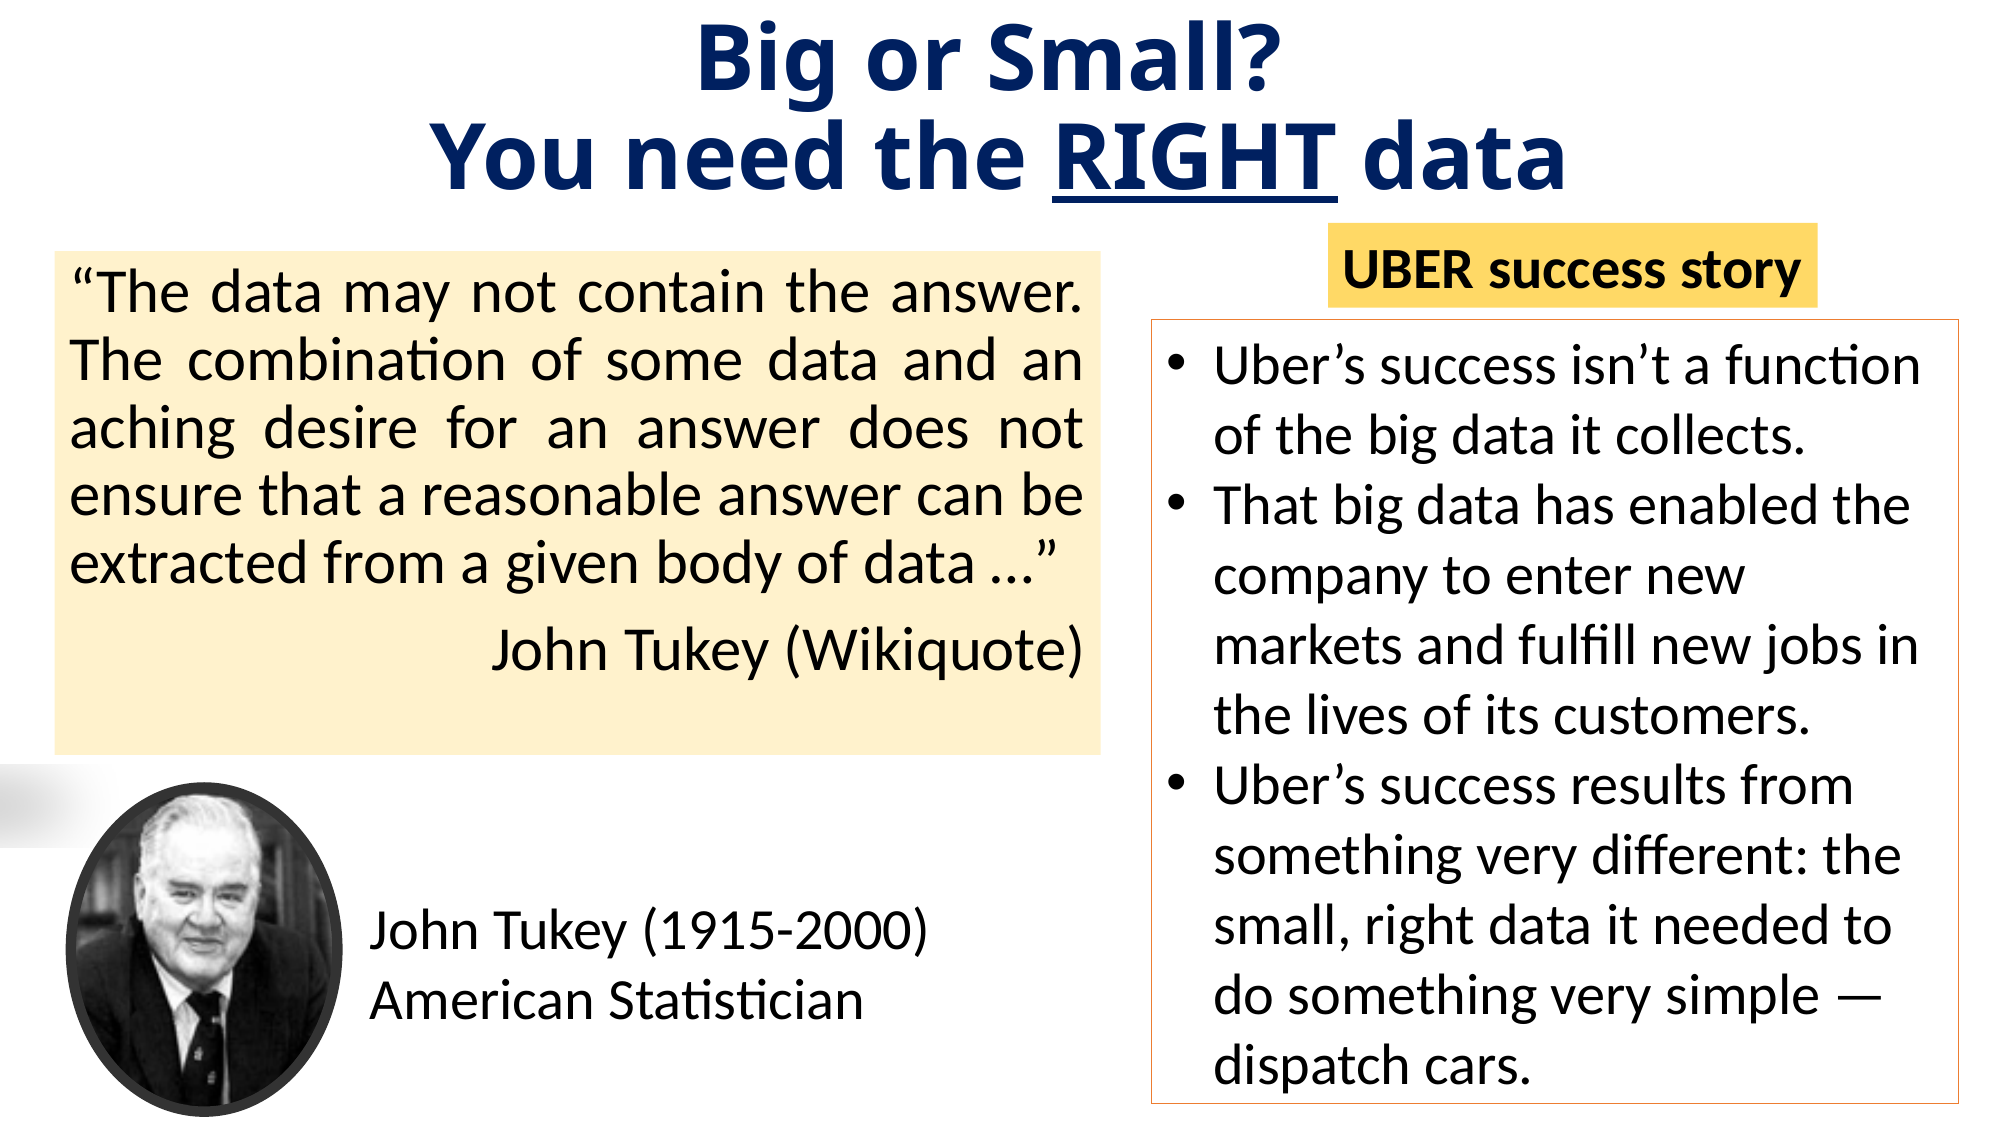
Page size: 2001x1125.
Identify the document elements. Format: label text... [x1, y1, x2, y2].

text_box UBER success story [1328, 222, 1818, 308]
text_box Uber’s success isn’t a function of the big data it collects. That big data has enabled the company to enter new markets and fulfill new jobs in the lives of its customers. Uber’s success results from something very different: the small, right data it needed to do something very simple — dispatch cars. [1151, 319, 1959, 1104]
slide_number [1412, 1042, 1863, 1103]
picture [70, 787, 338, 1112]
text_box John Tukey (1915-2000) American Statistician [355, 883, 946, 1039]
title Big or Small? You need the RIGHT data [137, 1, 1863, 219]
list “The data may not contain the answer. The combination of some data and an aching desire for an answer does not ensure that a reasonable answer can be extracted from a given body of data …” John Tukey (Wikiquote) [54, 251, 1101, 755]
